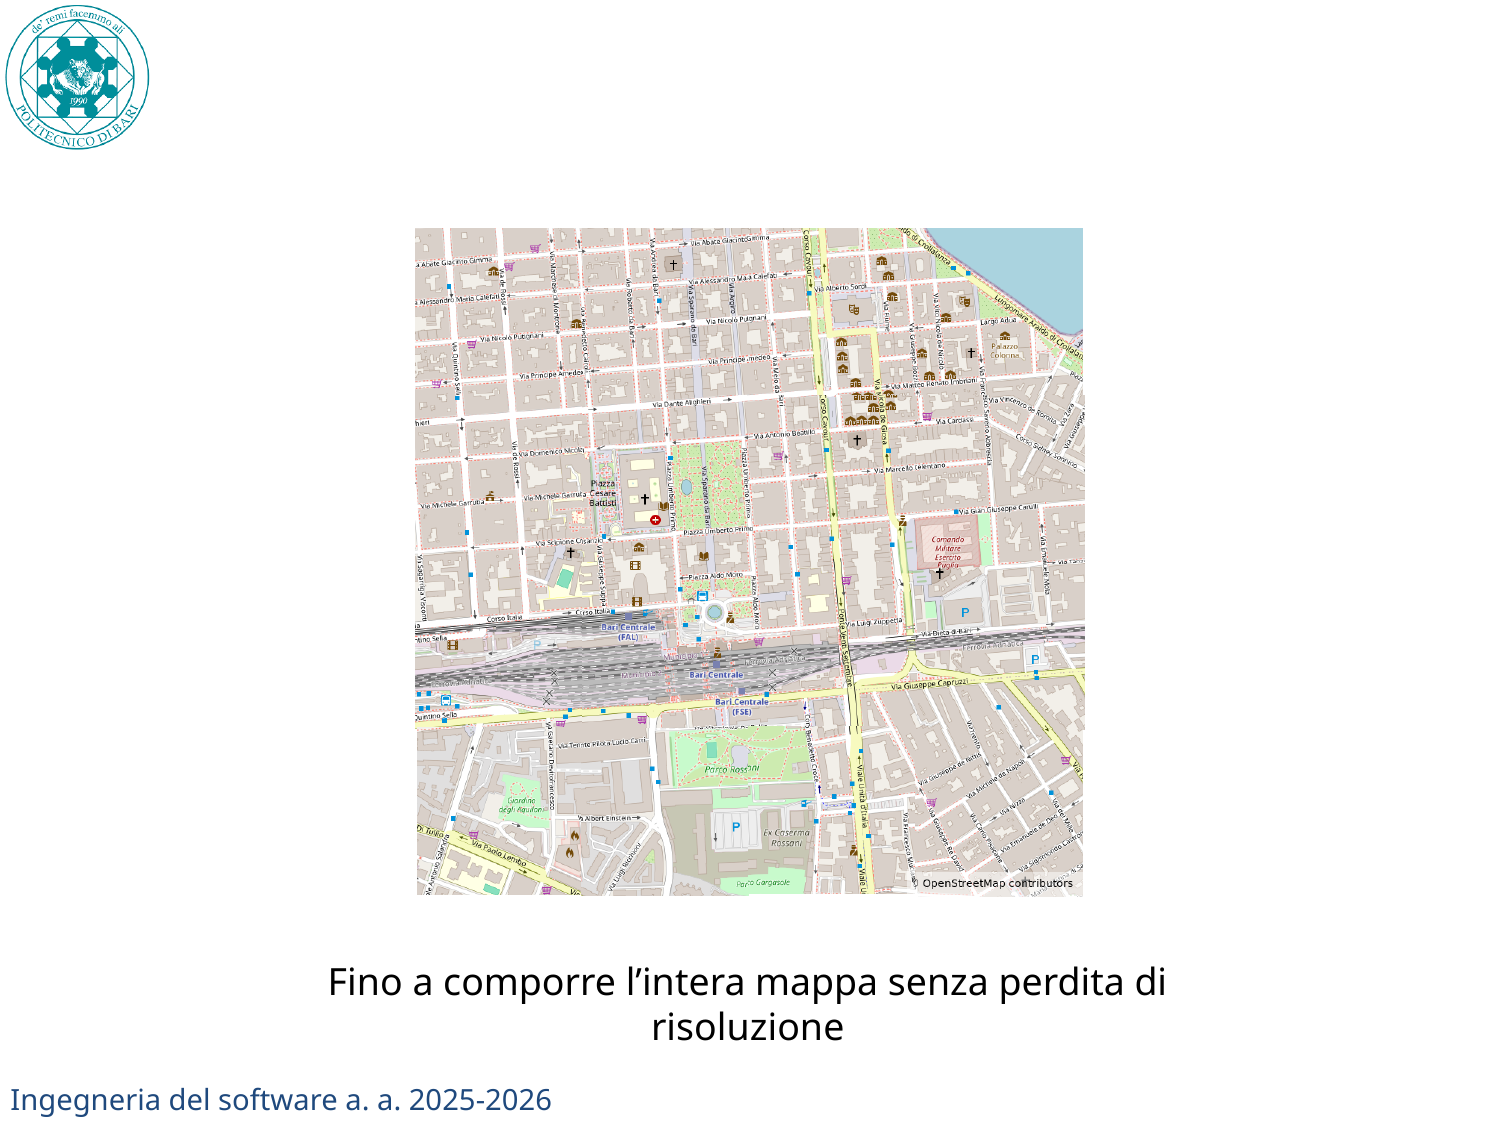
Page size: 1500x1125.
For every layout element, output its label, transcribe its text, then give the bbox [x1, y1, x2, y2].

text_box Fino a comporre l’intera mappa senza perdita di risoluzione [248, 950, 1248, 1056]
picture [415, 228, 1085, 897]
picture [0, 0, 154, 154]
text_box Ingegneria del software a. a. 2025-2026 [0, 1074, 568, 1124]
